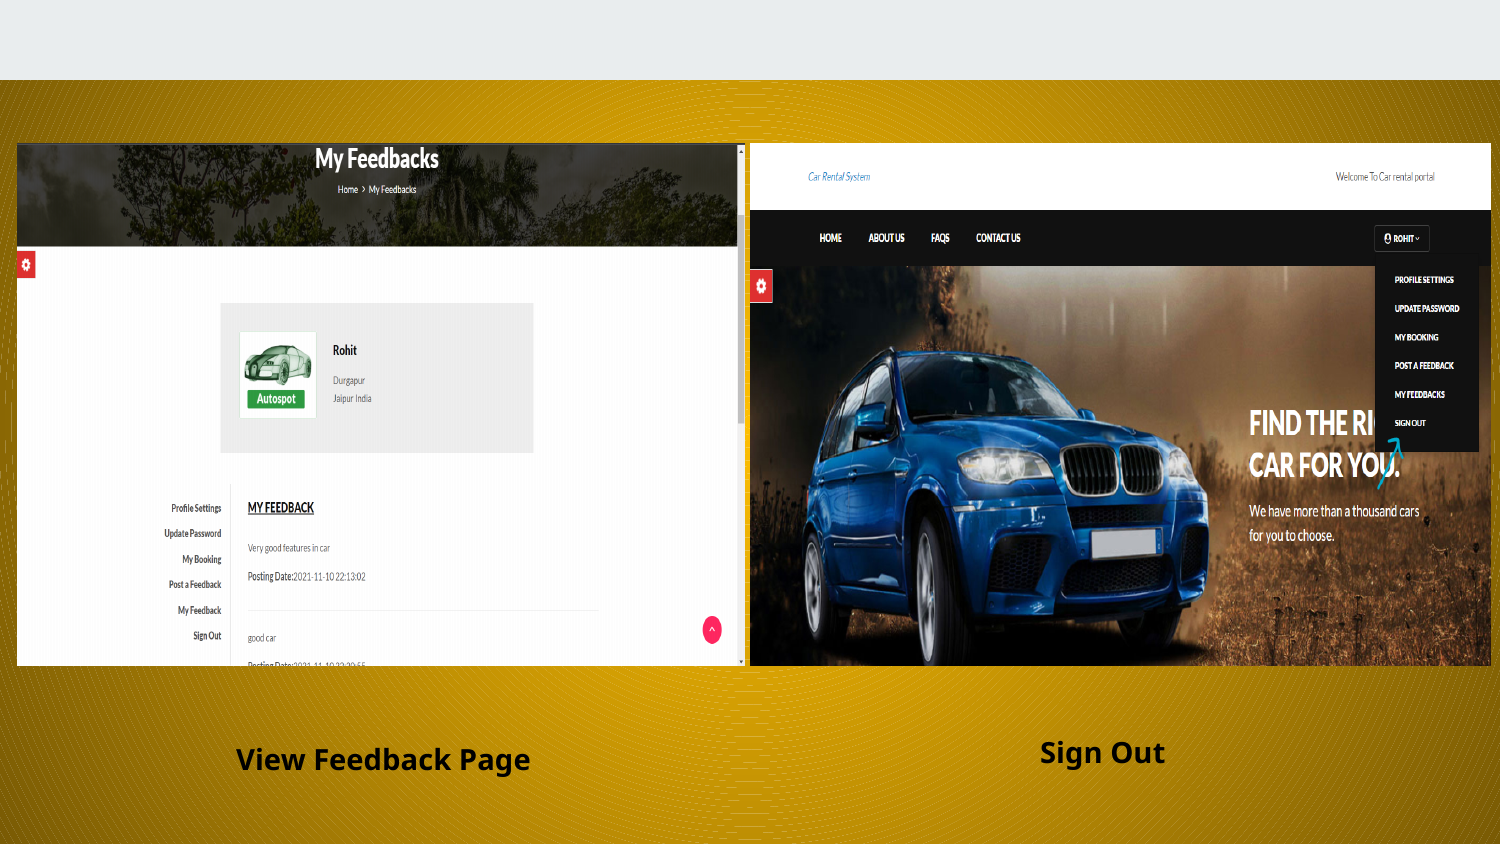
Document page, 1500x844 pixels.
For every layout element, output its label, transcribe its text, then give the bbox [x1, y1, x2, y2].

text_box View Feedback Page [83, 725, 684, 791]
text_box Sign Out [790, 719, 1415, 785]
picture [16, 143, 745, 666]
picture [749, 143, 1491, 666]
